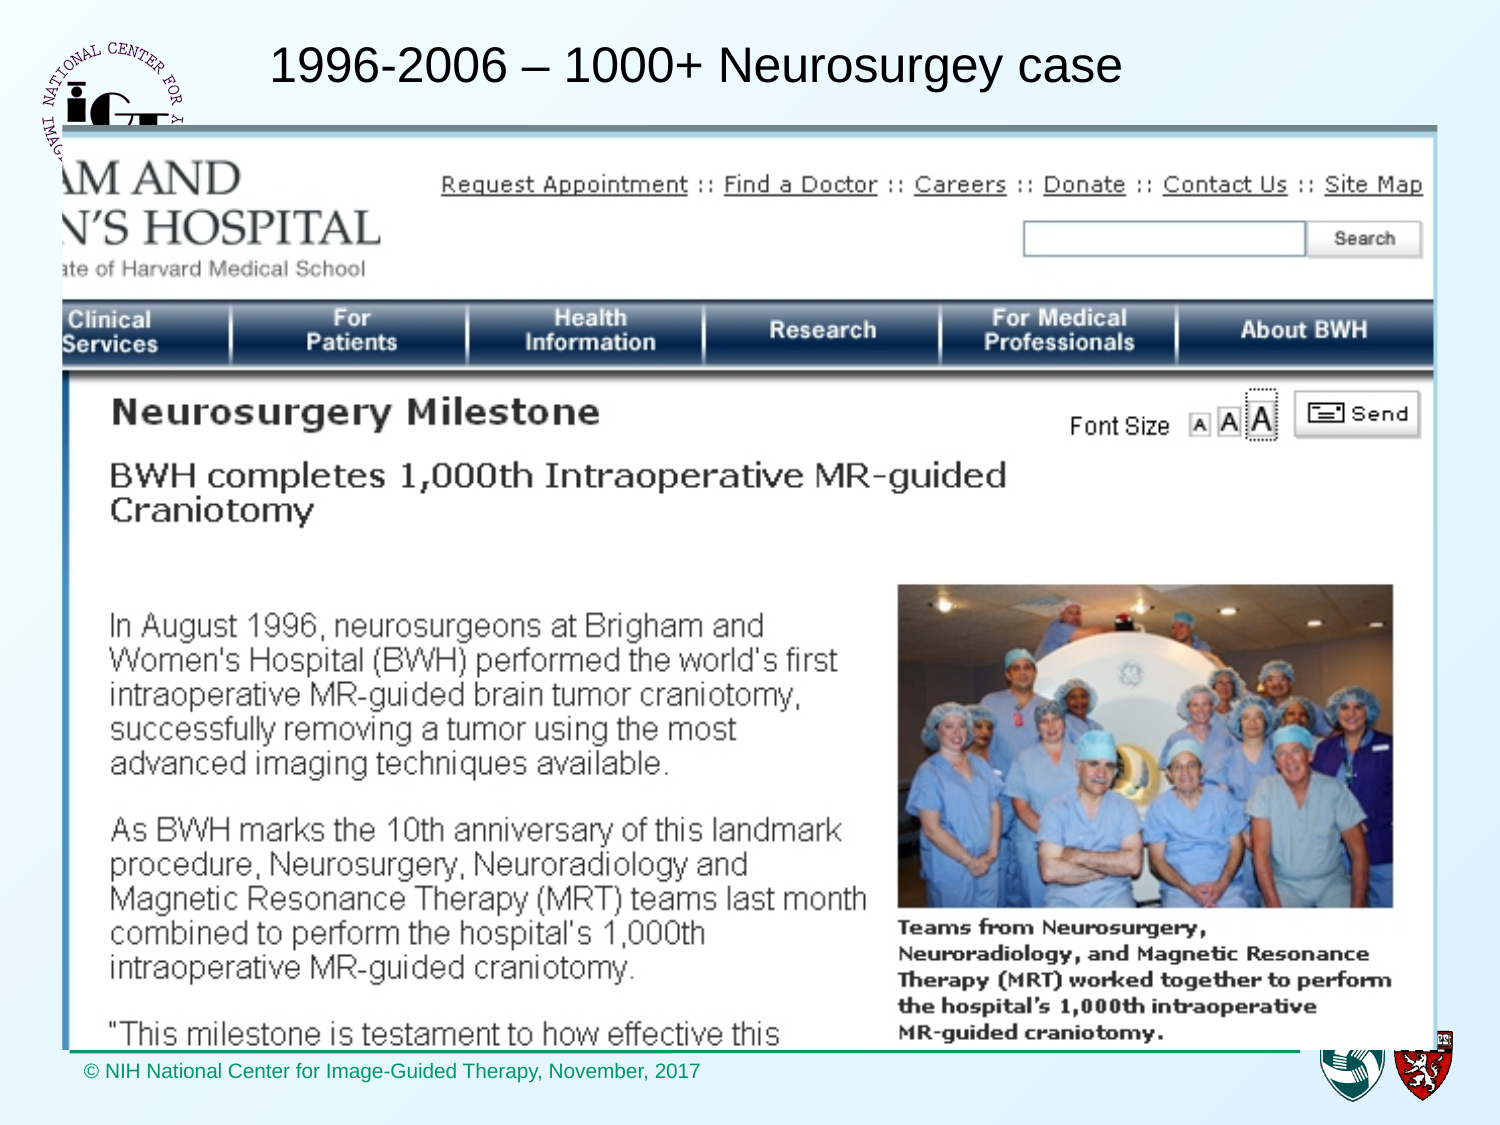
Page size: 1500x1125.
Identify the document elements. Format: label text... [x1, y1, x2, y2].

picture [37, 37, 1459, 1105]
text_box 1996-2006 – 1000+ Neurosurgey case [254, 24, 1139, 100]
